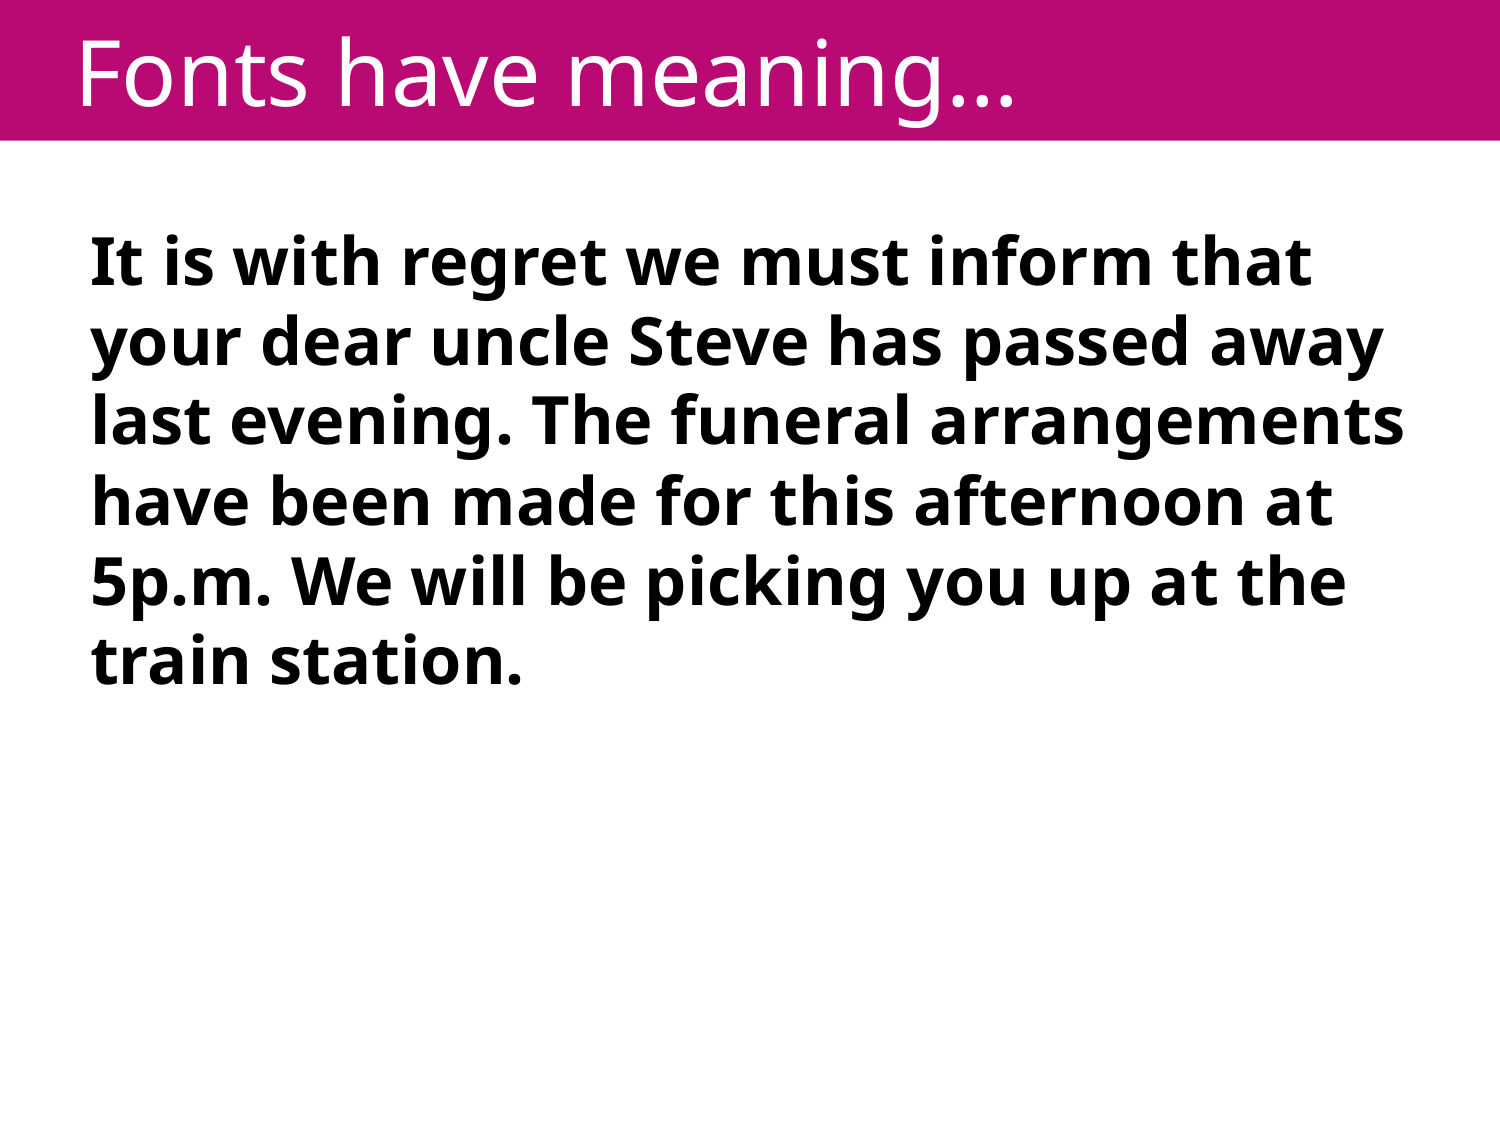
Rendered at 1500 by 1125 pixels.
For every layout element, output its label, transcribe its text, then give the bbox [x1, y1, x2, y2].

title Fonts have meaning… [0, 0, 1500, 141]
list It is with regret we must inform that your dear uncle Steve has passed away last evening. The funeral arrangements have been made for this afternoon at 5p.m. We will be picking you up at the train station. [74, 210, 1426, 1067]
